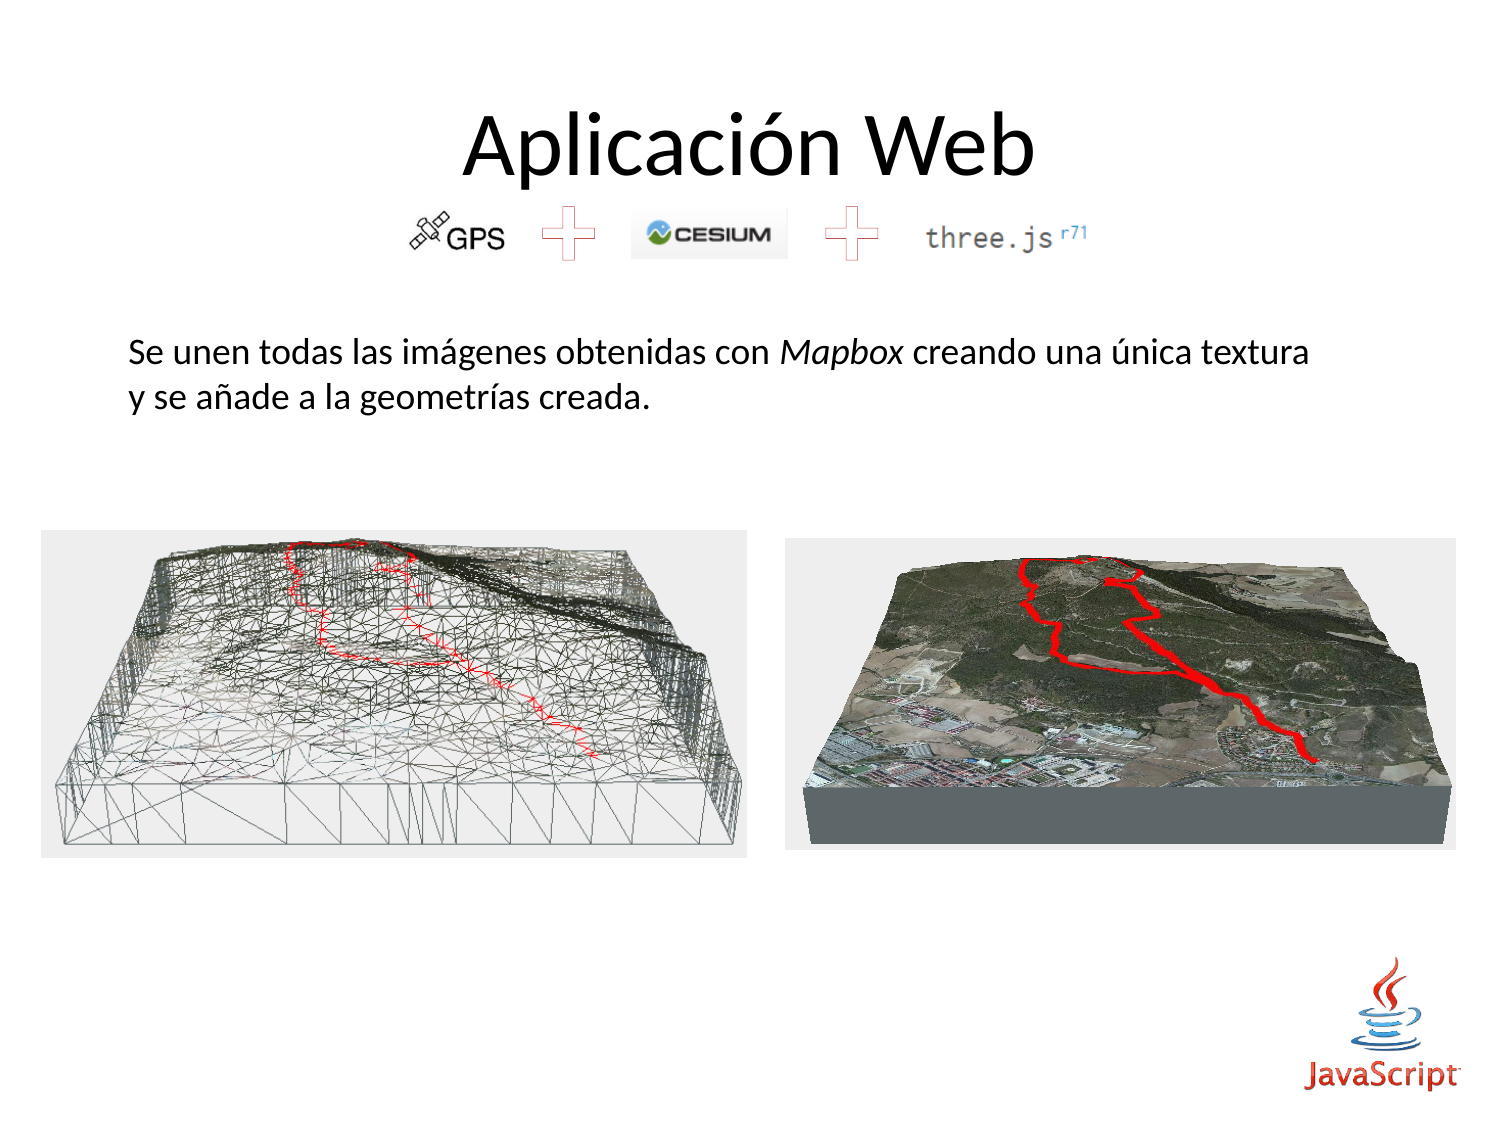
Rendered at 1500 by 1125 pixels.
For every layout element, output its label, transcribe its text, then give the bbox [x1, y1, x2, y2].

text_box Se unen todas las imágenes obtenidas con Mapbox creando una única textura y se añade a la geometrías creada. [113, 319, 1334, 425]
picture [40, 529, 747, 858]
title Aplicación Web [75, 45, 1425, 233]
picture [785, 538, 1457, 851]
text_box + [809, 233, 881, 299]
picture [407, 180, 506, 280]
text_box + [525, 233, 582, 299]
picture [1302, 956, 1470, 1094]
picture [631, 207, 789, 259]
picture [910, 196, 1117, 274]
